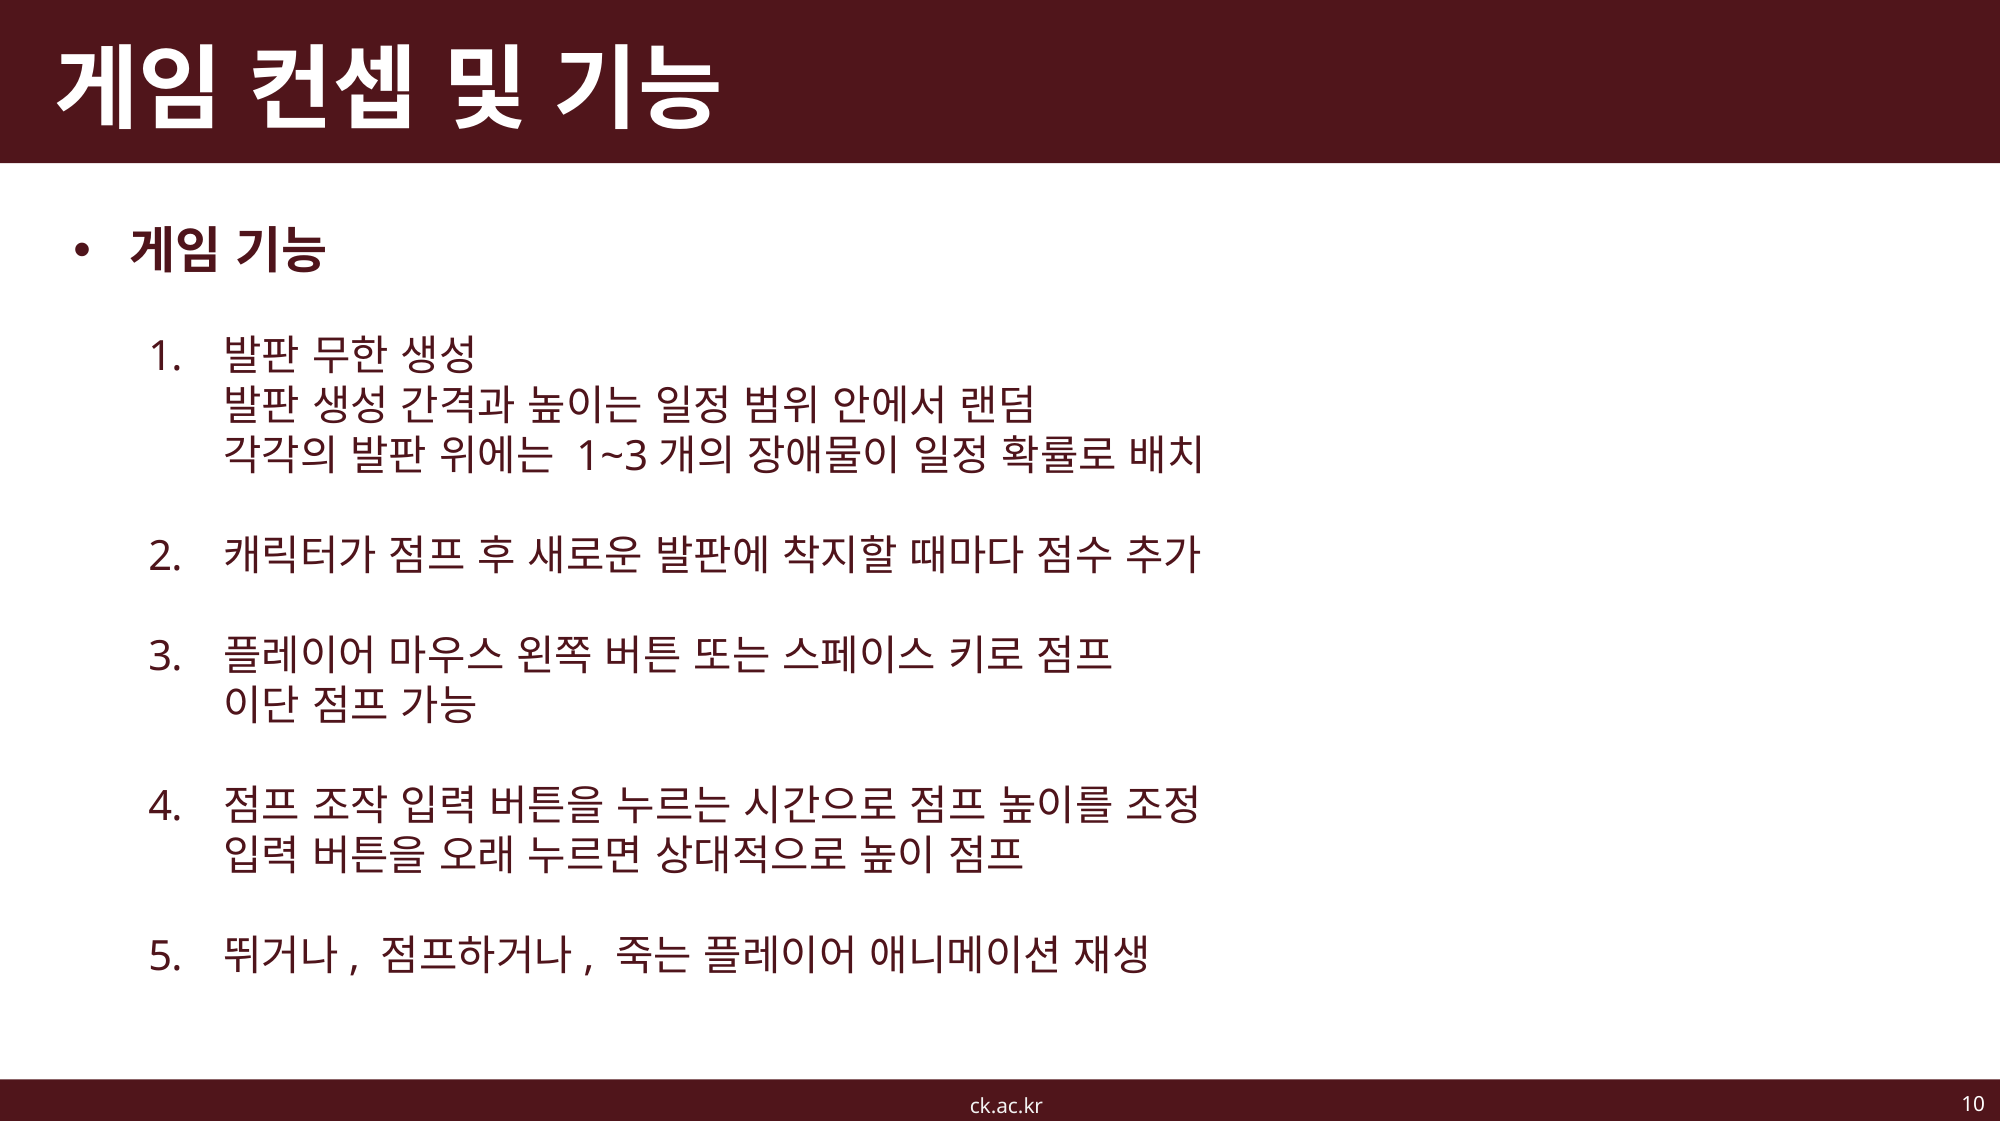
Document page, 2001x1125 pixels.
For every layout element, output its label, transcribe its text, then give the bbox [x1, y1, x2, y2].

title 게임 컨셉 및 기능 [39, 34, 1289, 149]
text_box 게임 기능 발판 무한 생성 발판 생성 간격과 높이는 일정 범위 안에서 랜덤 각각의 발판 위에는 1~3개의 장애물이 일정 확률로 배치 캐릭터가 점프 후 새로운 발판에 착지할 때마다 점수 추가 플레이어 마우스 왼쪽 버튼 또는 스페이스 키로 점프 이단 점프 가능 점프 조작 입력 버튼을 누르는 시간으로 점프 높이를 조정 입력 버튼을 오래 누르면 상대적으로 높이 점프 뛰거나, 점프하거나, 죽는 플레이어 애니메이션 재생 [58, 211, 1952, 1087]
slide_number 10 [1911, 1083, 2000, 1125]
footer ck.ac.kr [949, 1084, 1064, 1125]
